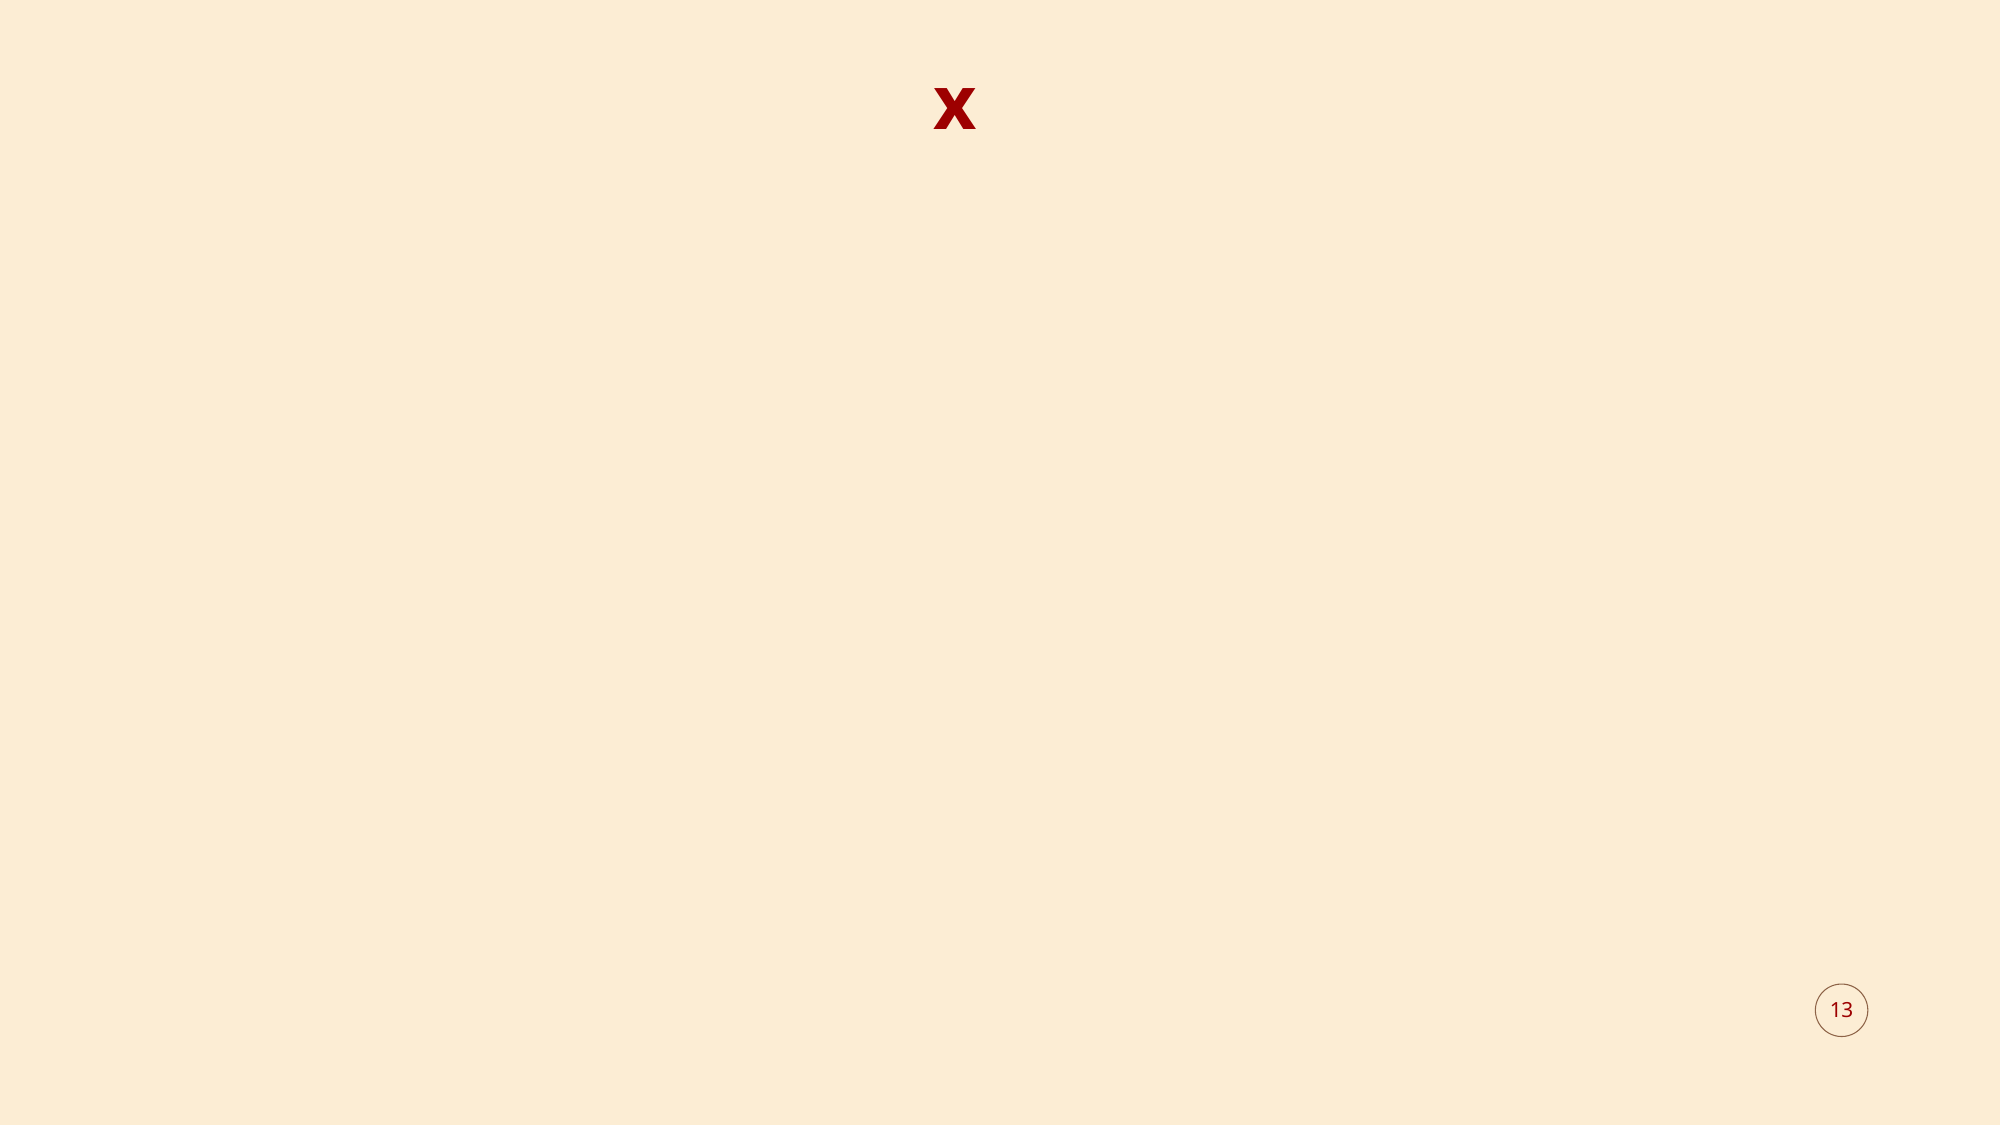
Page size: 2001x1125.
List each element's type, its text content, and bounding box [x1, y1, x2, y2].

slide_number 13 [1811, 980, 1872, 1041]
title x [513, 40, 1398, 154]
